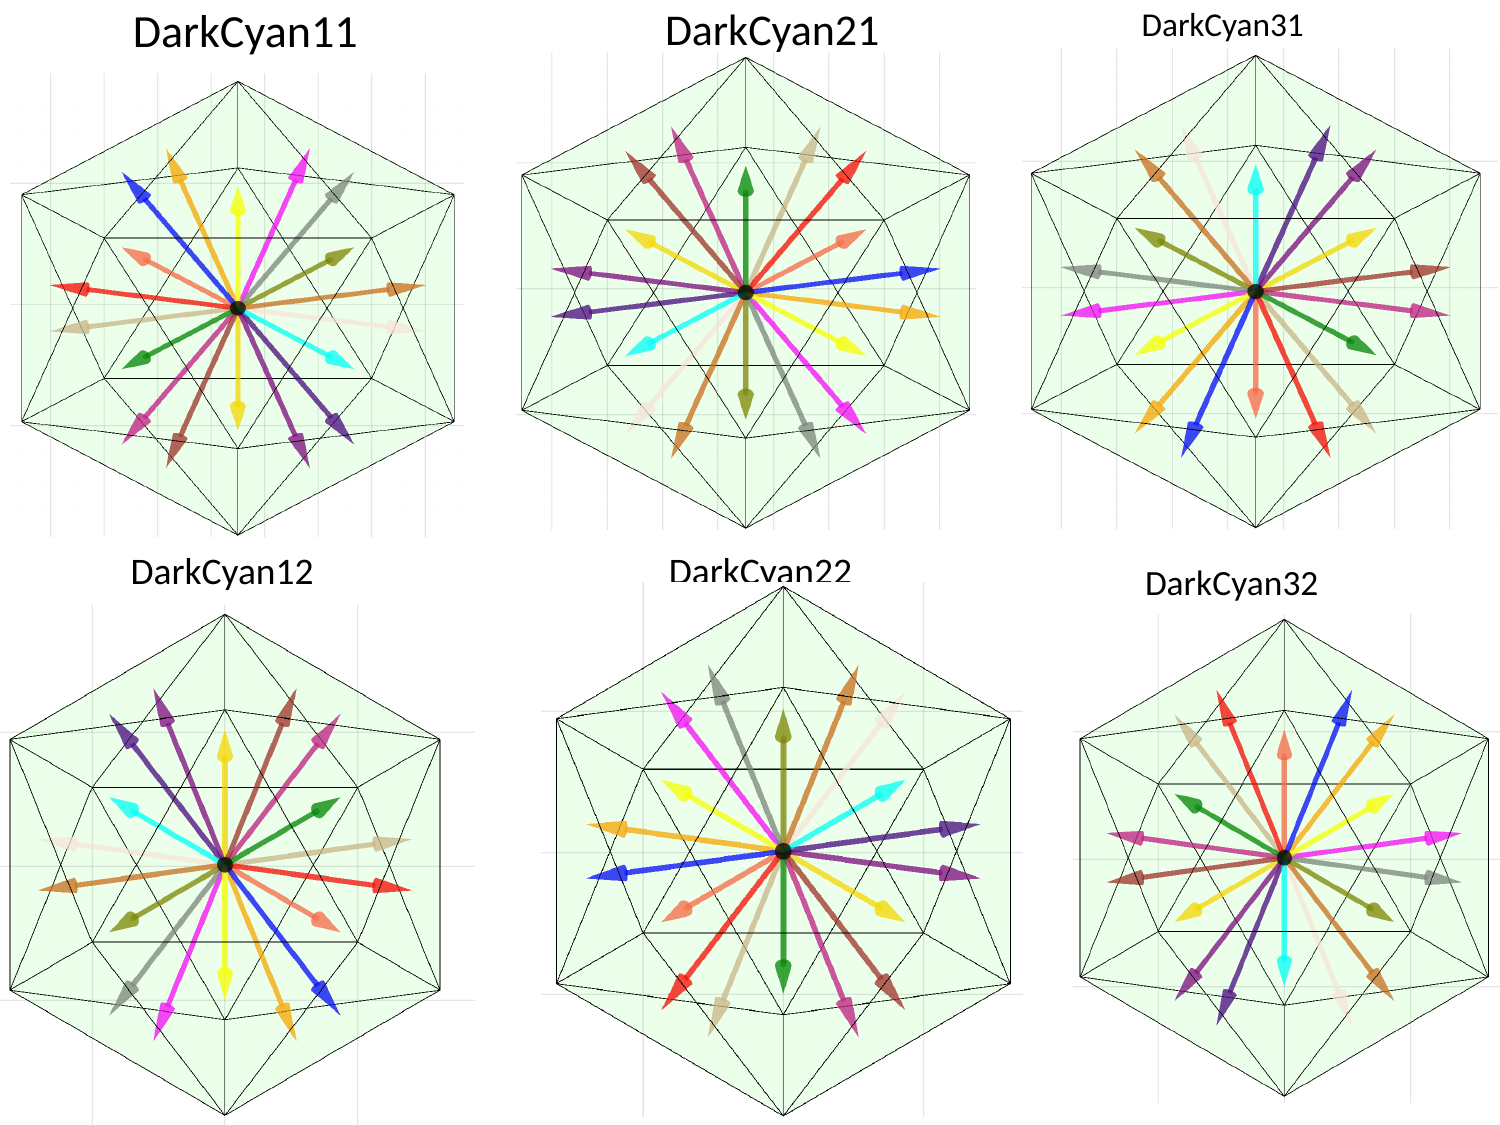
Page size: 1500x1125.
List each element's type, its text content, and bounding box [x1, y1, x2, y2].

text_box DarkCyan11 [109, 0, 381, 73]
picture [1022, 48, 1498, 529]
picture [516, 52, 976, 530]
text_box DarkCyan31 [1126, 0, 1322, 48]
text_box DarkCyan22 [649, 544, 872, 582]
picture [1073, 614, 1500, 1103]
text_box DarkCyan32 [1126, 557, 1338, 614]
text_box DarkCyan21 [649, 0, 896, 52]
text_box DarkCyan12 [109, 544, 335, 605]
picture [540, 582, 1023, 1117]
picture [0, 605, 475, 1125]
picture [10, 73, 464, 537]
